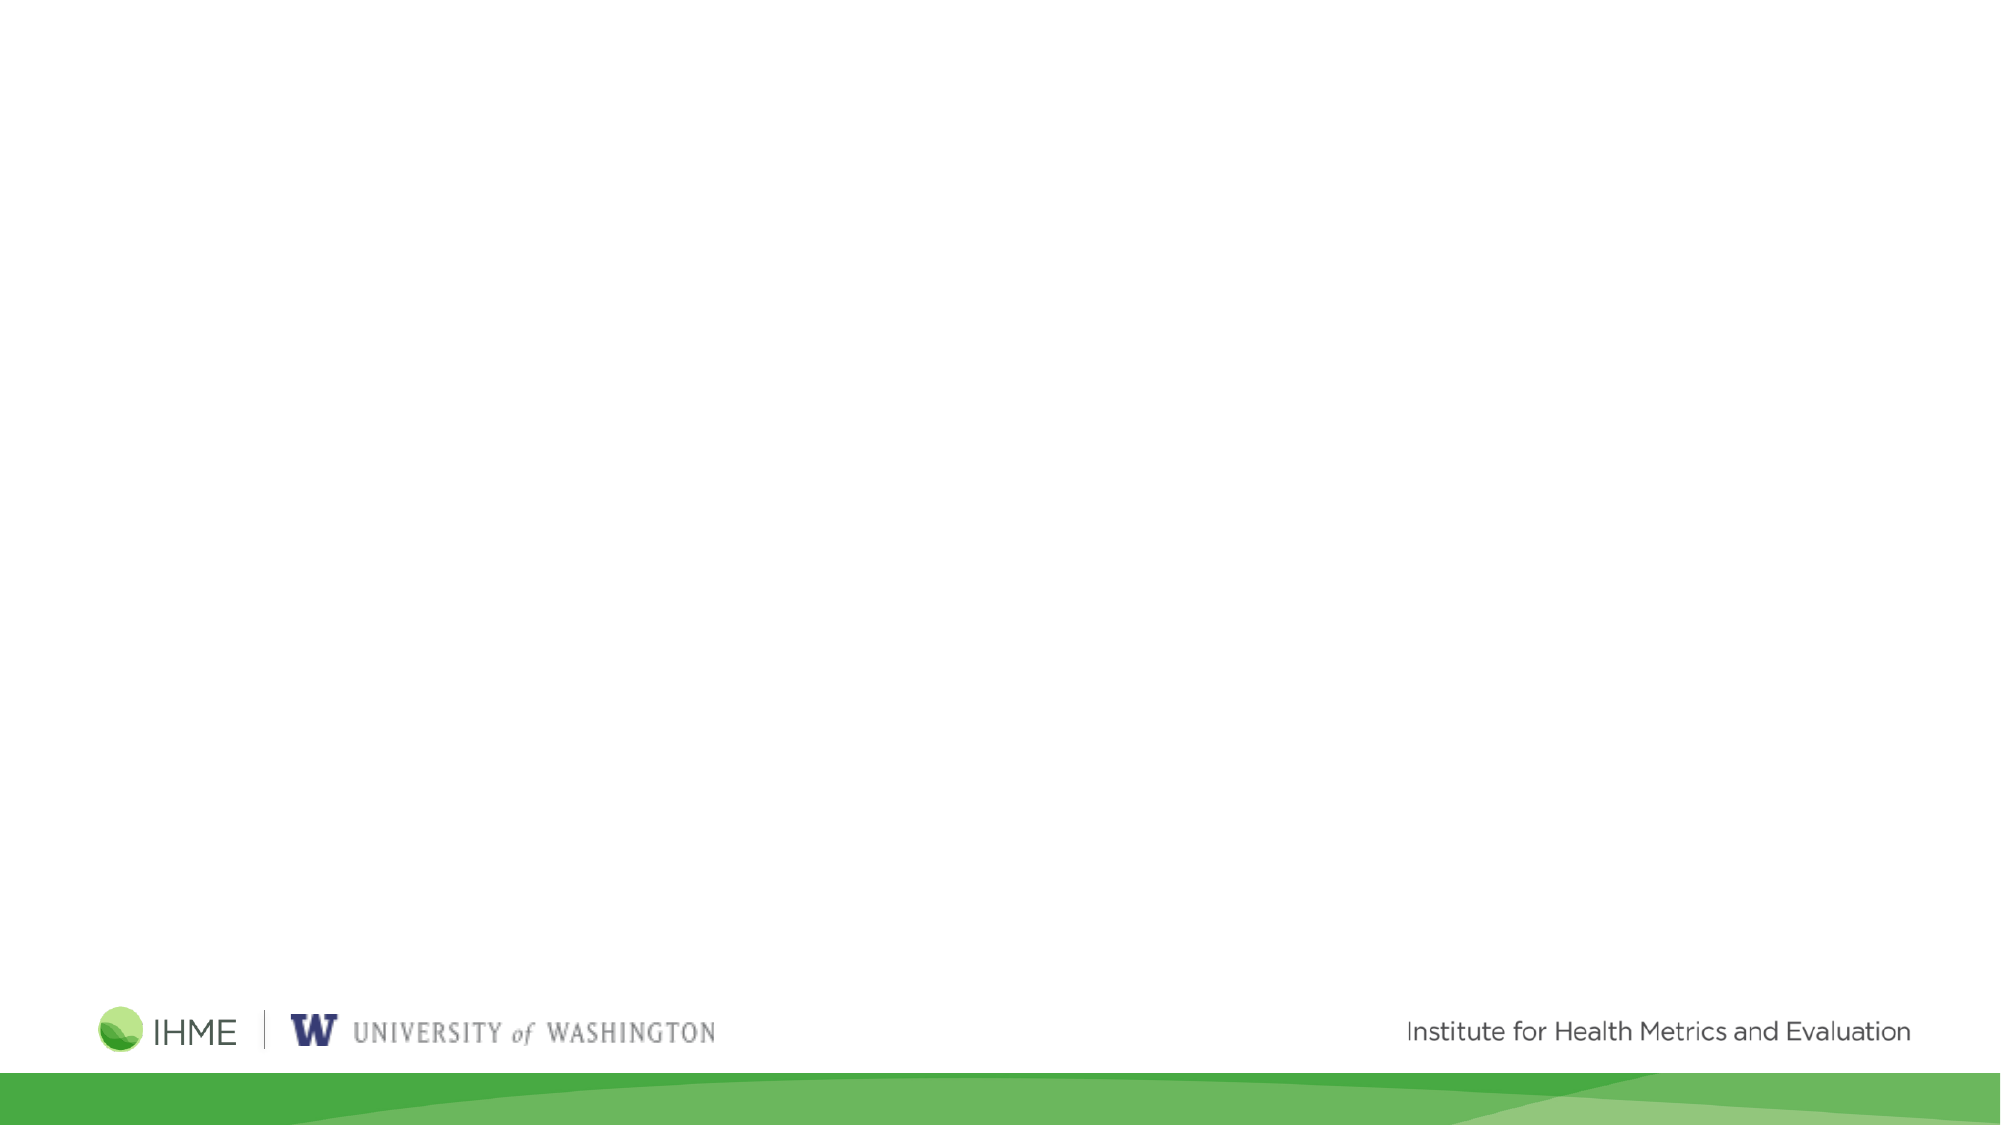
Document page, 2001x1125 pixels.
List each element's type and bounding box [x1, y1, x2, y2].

picture [98, 1006, 236, 1052]
picture [0, 1073, 2001, 1125]
picture [1399, 1013, 1916, 1046]
